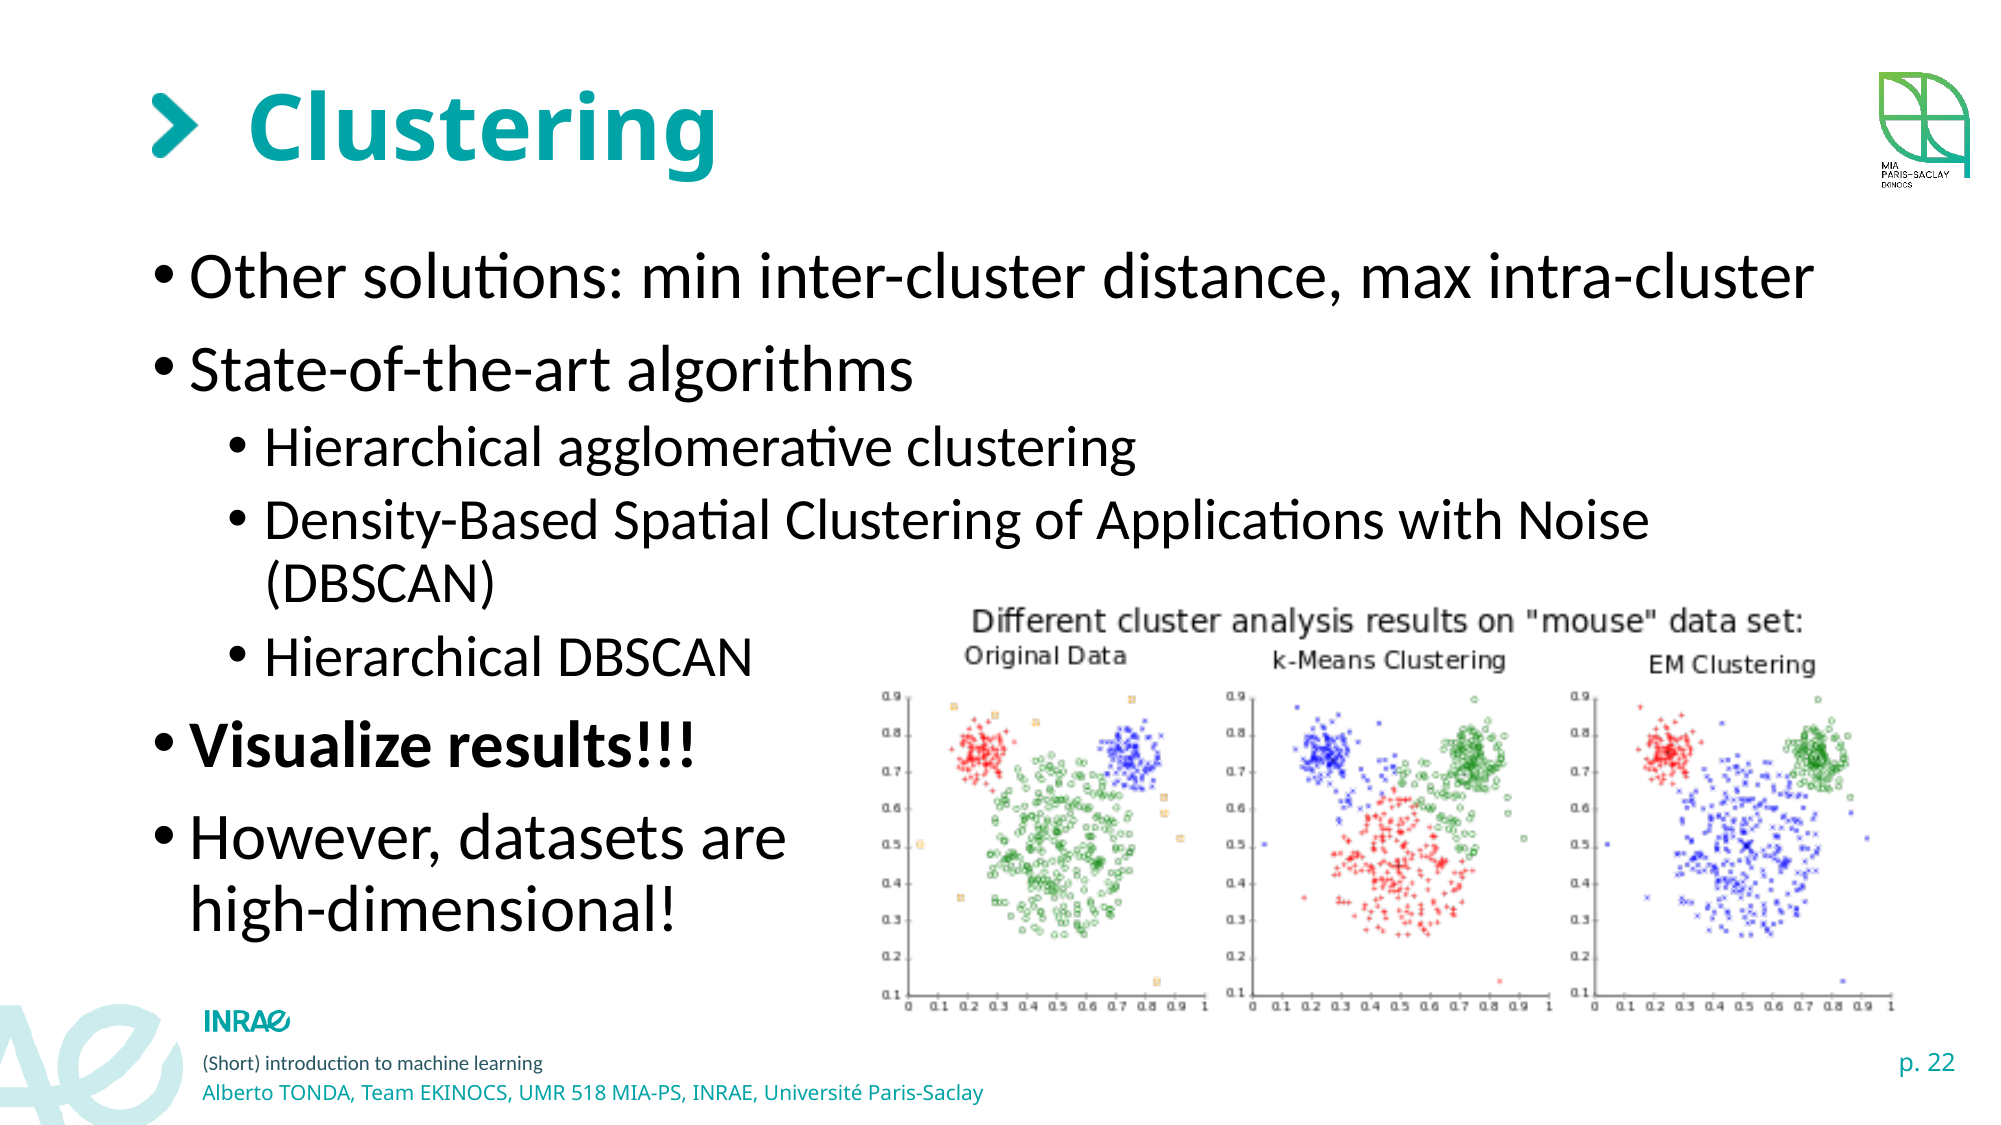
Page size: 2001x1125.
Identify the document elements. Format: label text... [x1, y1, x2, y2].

picture [876, 601, 1902, 1016]
title Clustering [137, 59, 1863, 203]
picture [1862, 54, 1986, 205]
picture [152, 93, 200, 158]
picture [0, 996, 329, 1125]
list Other solutions: min inter-cluster distance, max intra-cluster State-of-the-art algorithms Hierarchical agglomerative clustering Density-Based Spatial Clustering of Applications with Noise (DBSCAN) Hierarchical DBSCAN Visualize results!!! However, datasets are high-dimensional! [137, 233, 1863, 1001]
